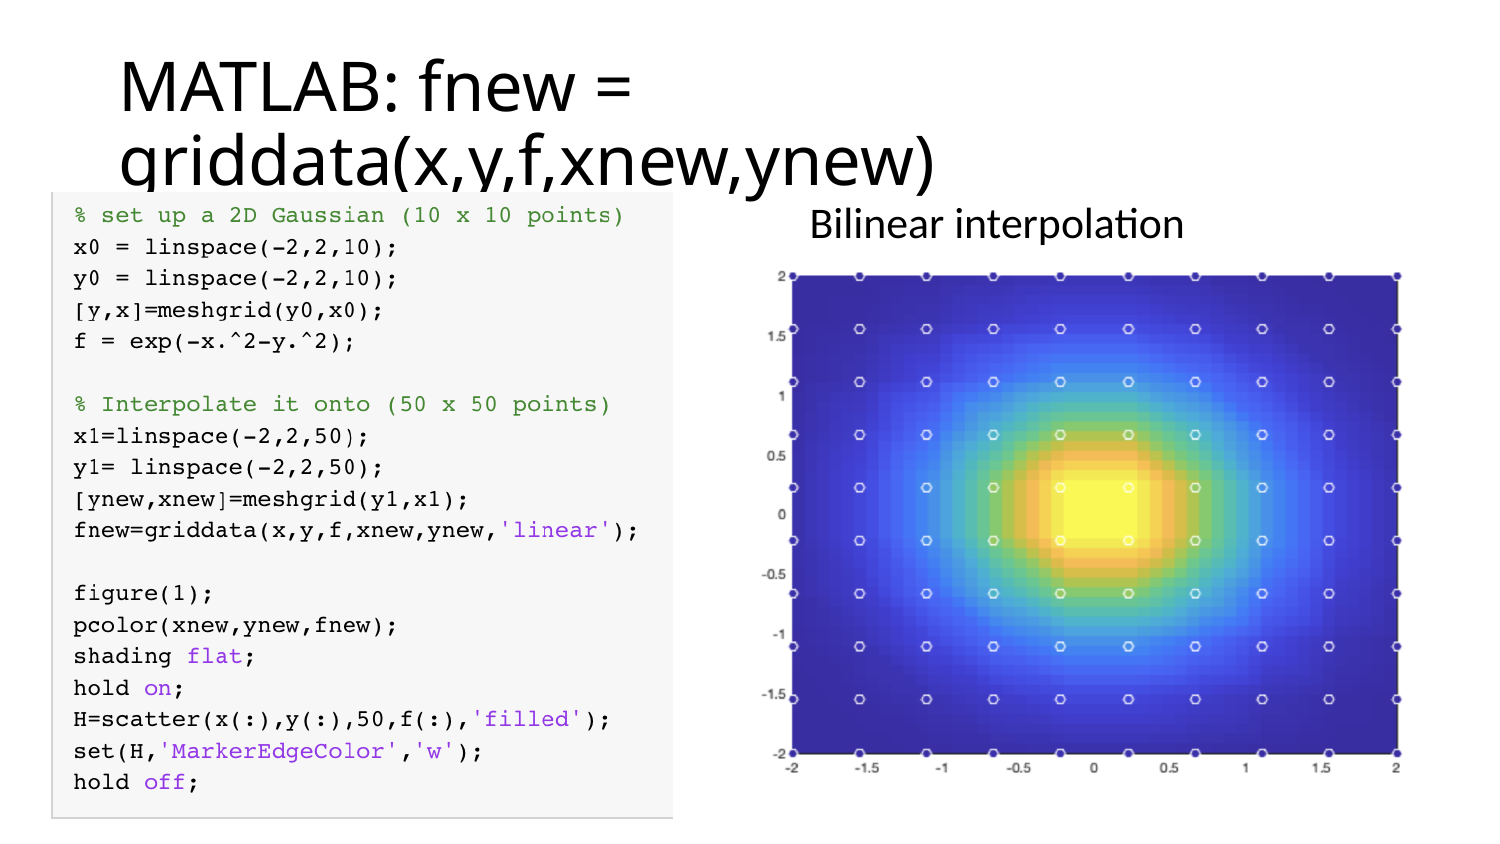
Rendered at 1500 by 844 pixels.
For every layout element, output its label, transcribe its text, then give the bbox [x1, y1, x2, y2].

picture [718, 243, 1445, 800]
text_box Bilinear interpolation [794, 187, 1239, 243]
picture [29, 192, 673, 836]
title MATLAB: fnew = griddata(x,y,f,xnew,ynew) [103, 44, 1397, 208]
